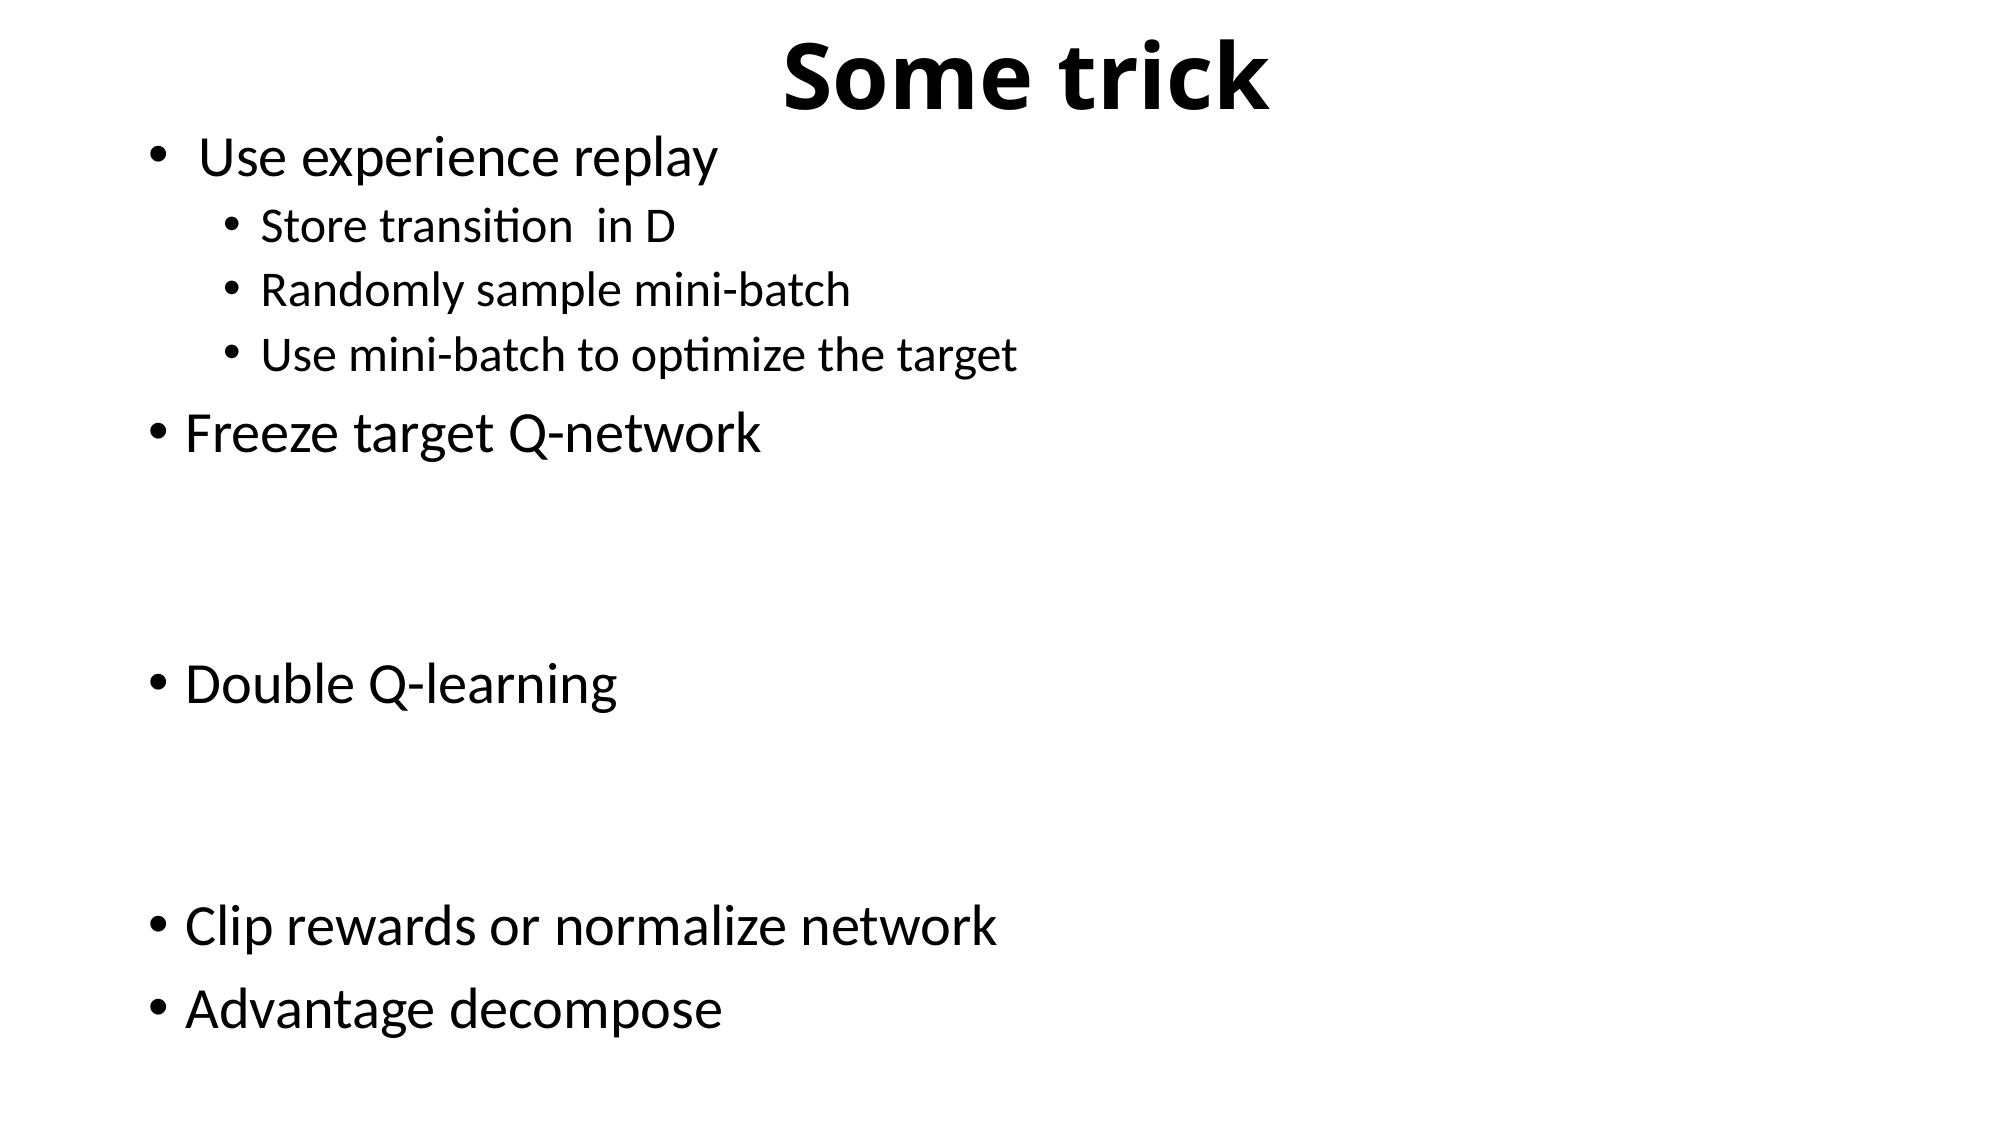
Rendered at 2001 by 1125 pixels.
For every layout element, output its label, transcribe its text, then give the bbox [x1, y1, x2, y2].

title Some trick [164, 0, 1890, 159]
